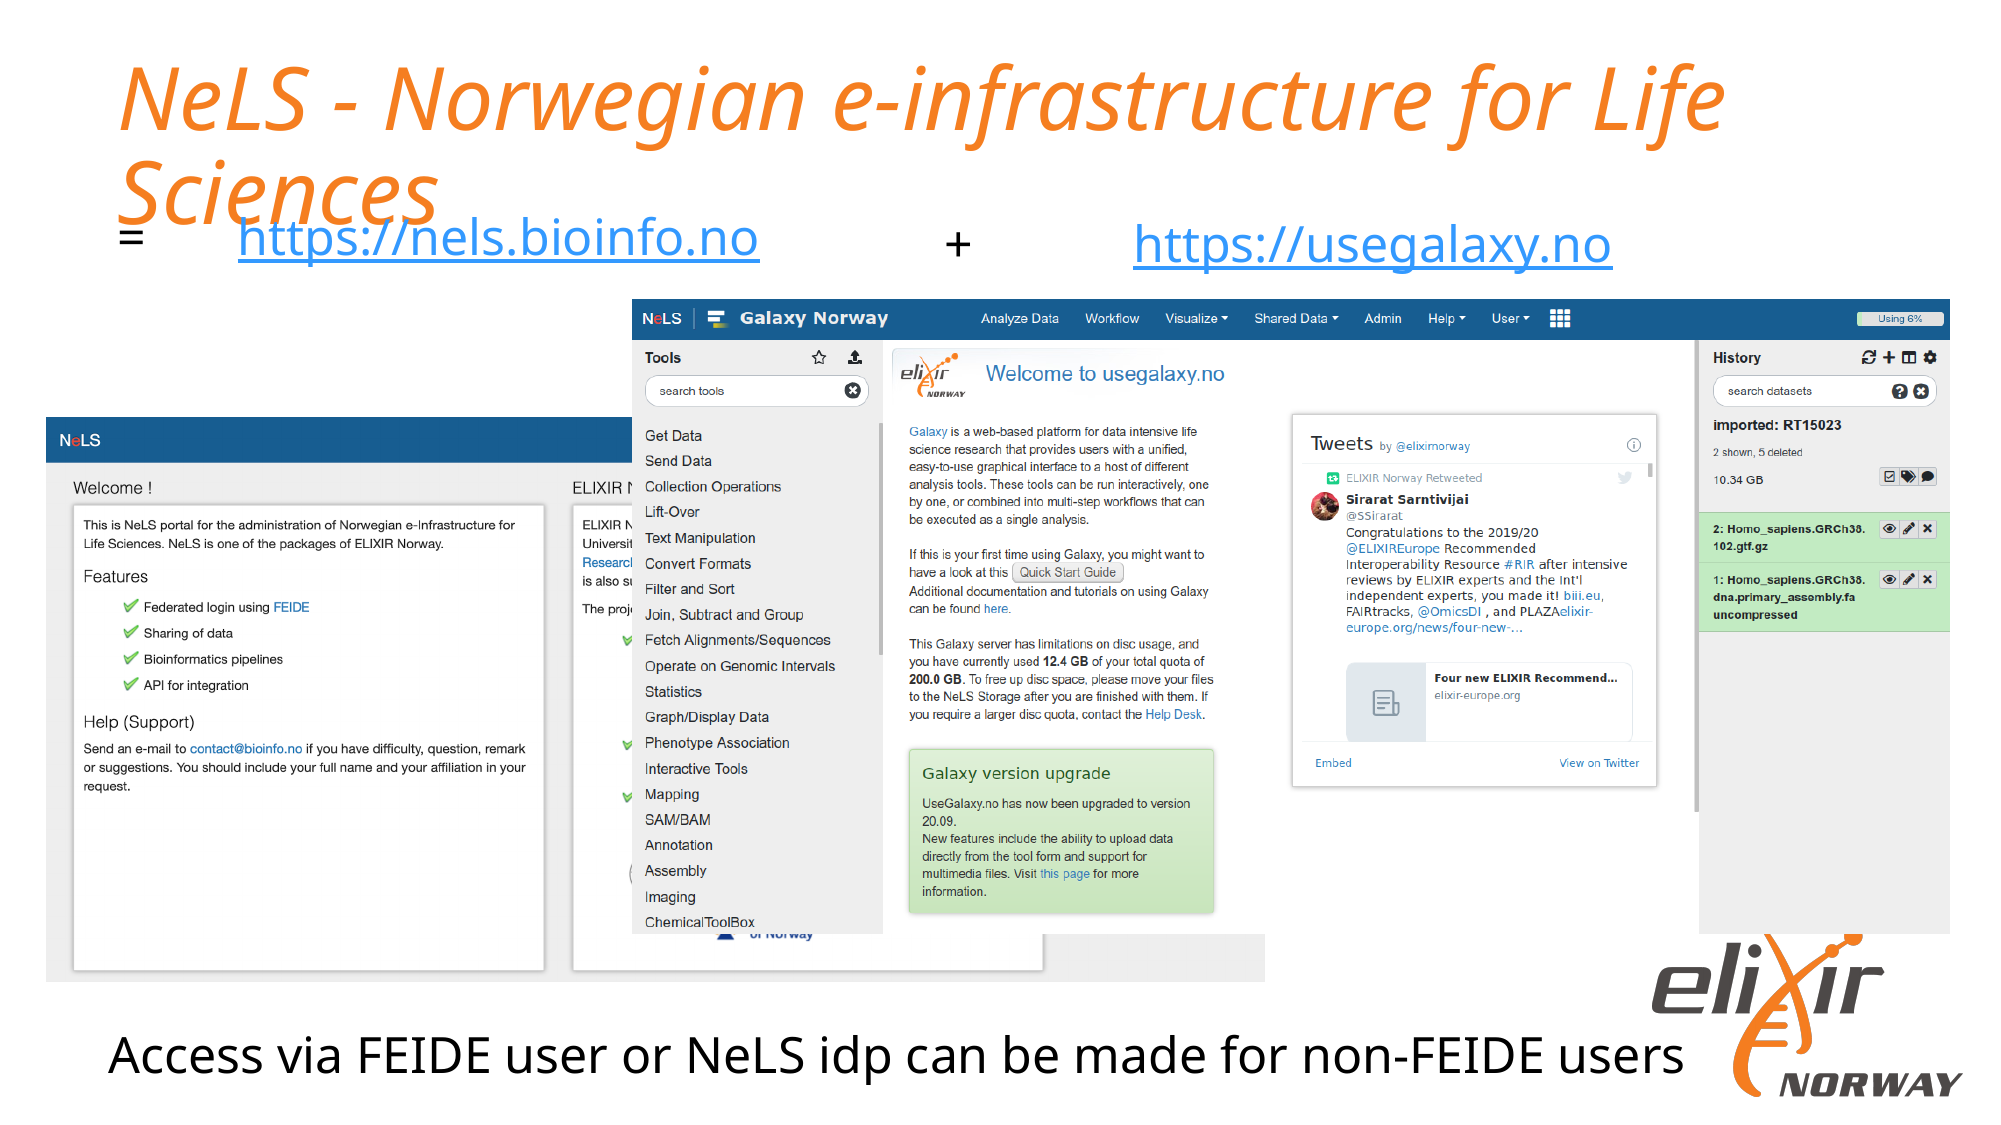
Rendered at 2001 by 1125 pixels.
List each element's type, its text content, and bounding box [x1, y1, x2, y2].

picture [46, 417, 1265, 982]
list = https://nels.bioinfo.no [117, 205, 627, 416]
picture [1652, 887, 1963, 1097]
title NeLS - Norwegian e-infrastructure for Life Sciences [117, 54, 1902, 161]
text_box Access via FEIDE user or NeLS idp can be made for non-FEIDE users [89, 993, 1743, 1125]
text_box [632, 197, 1951, 934]
